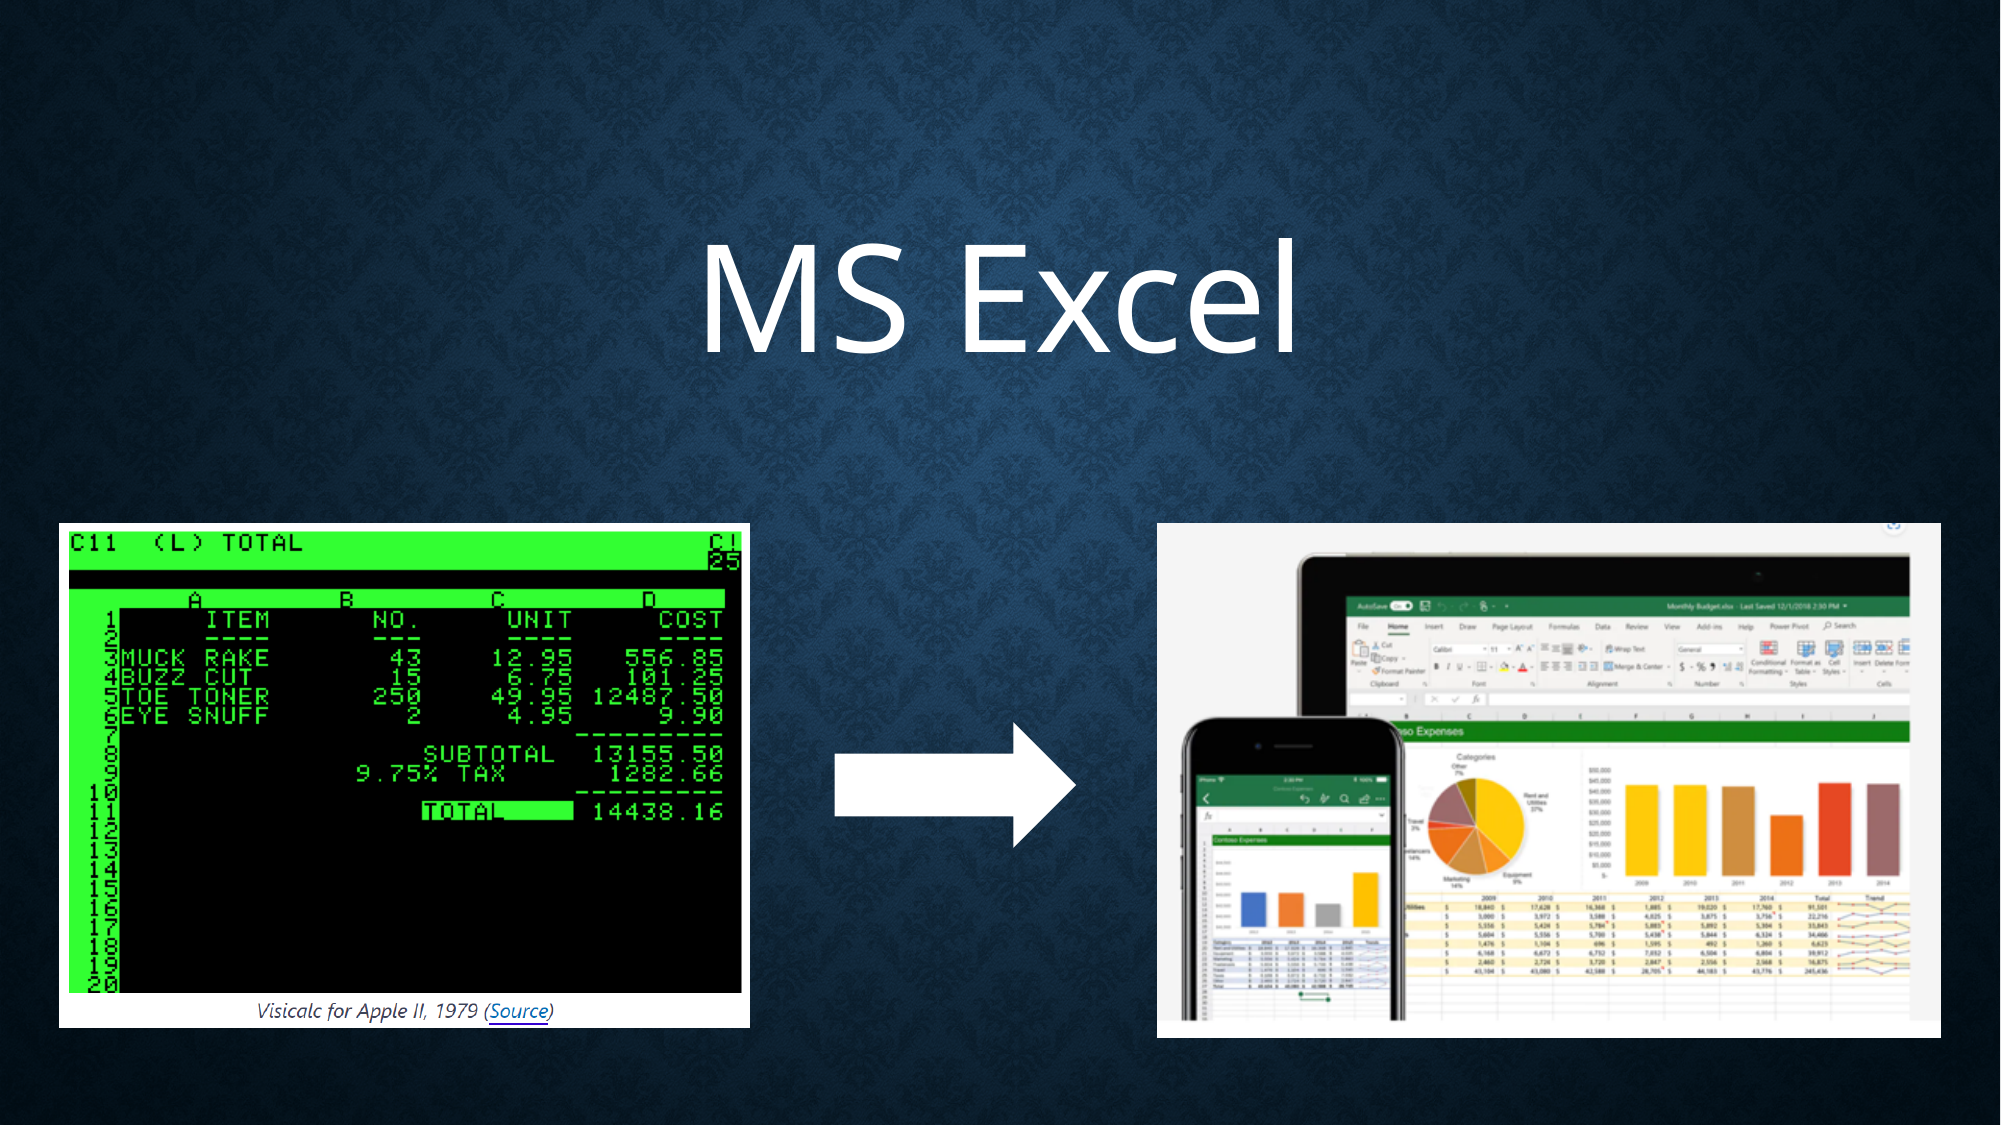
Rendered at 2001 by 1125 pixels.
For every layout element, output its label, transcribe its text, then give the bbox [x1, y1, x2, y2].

picture [58, 522, 751, 1029]
text_box [833, 720, 1078, 850]
picture [1157, 522, 1942, 1039]
subtitle MS Excel [249, 158, 1750, 827]
